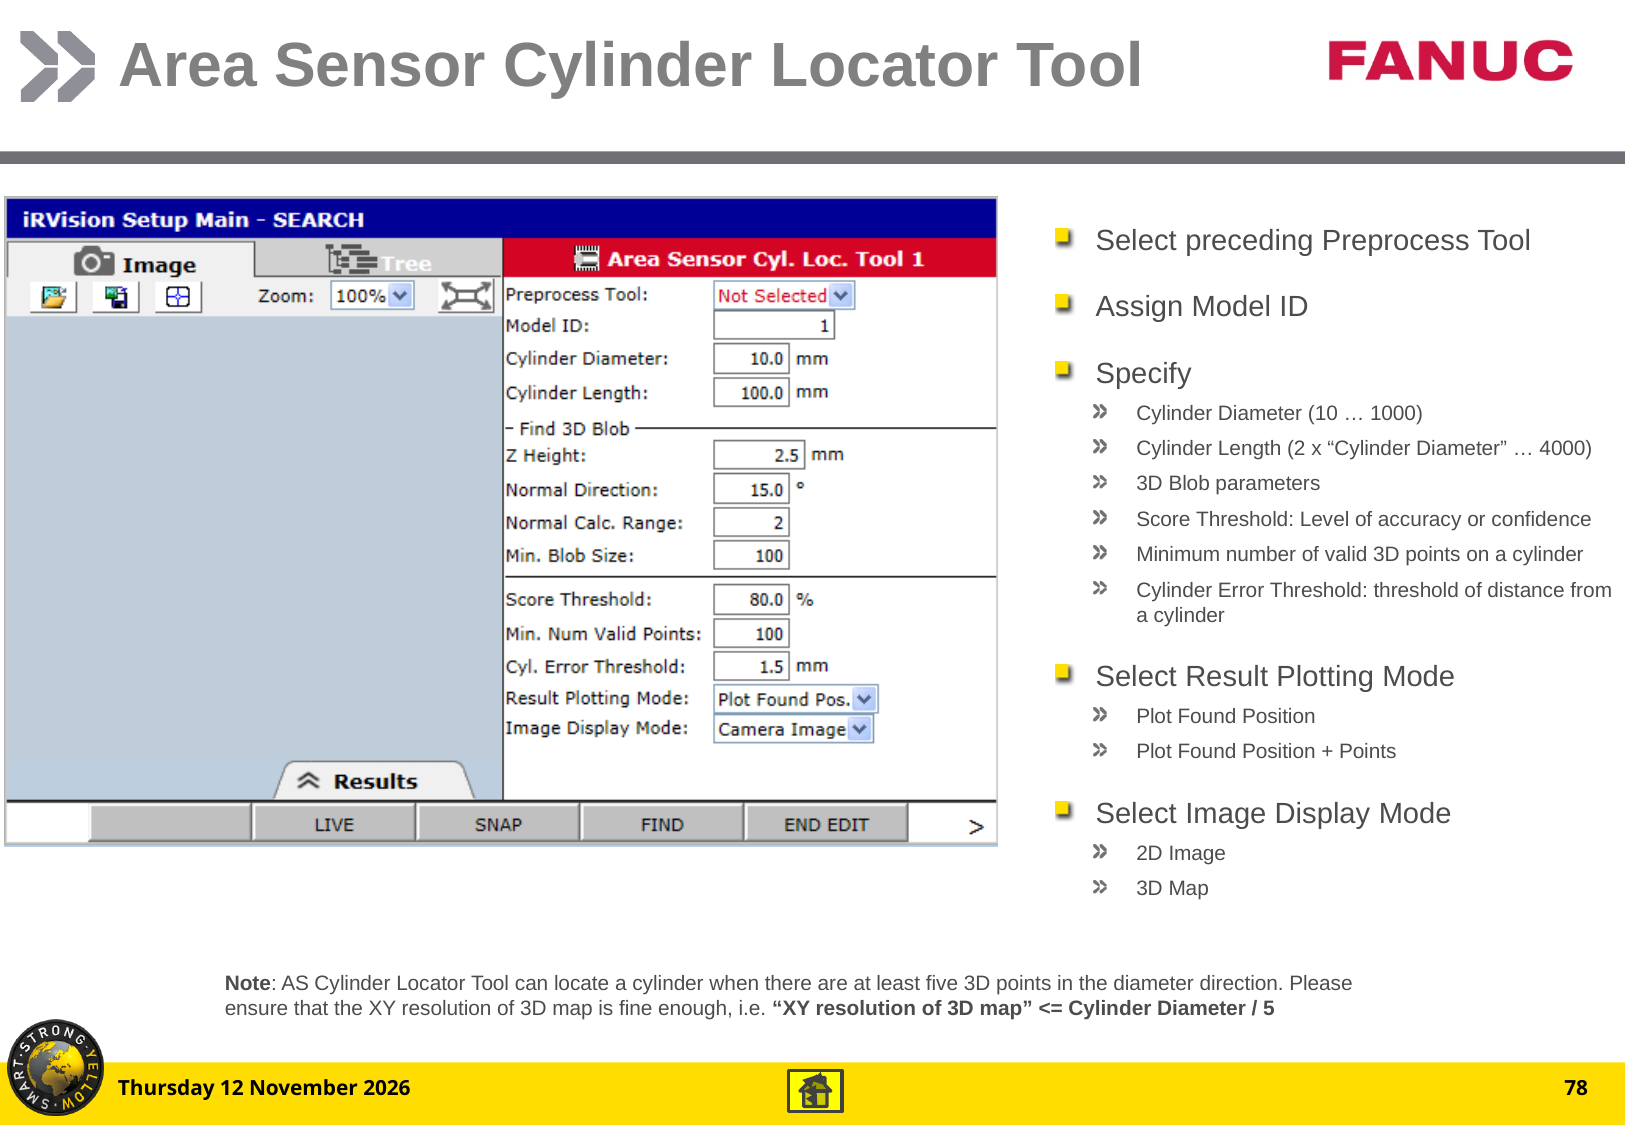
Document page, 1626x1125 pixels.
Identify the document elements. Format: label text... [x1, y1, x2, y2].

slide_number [117, 1062, 843, 1125]
picture [7, 1019, 104, 1116]
picture [1092, 743, 1108, 758]
picture [1092, 404, 1108, 420]
picture [1092, 880, 1108, 895]
text_box [788, 1070, 842, 1112]
title Area Sensor Cylinder Locator Tool [0, 1, 1625, 126]
list Select preceding Preprocess Tool Assign Model ID Specify Cylinder Diameter (10 … 1000) Cylinder Length (2 x “Cylinder Diameter” … 4000) 3D Blob parameters Score Threshold: Level of accuracy or confidence Minimum number of valid 3D points on a cylinder Cylinder Error Threshold: threshold of distance from a cylinder Select Result Plotting Mode Plot Found Position Plot Found Position + Points Select Image Display Mode 2D Image 3D Map [930, 192, 1625, 763]
picture [1092, 844, 1108, 860]
picture [1055, 664, 1076, 686]
picture [1092, 510, 1108, 526]
picture [1092, 581, 1108, 596]
picture [1092, 707, 1108, 723]
picture [1055, 361, 1076, 382]
picture [1092, 439, 1108, 455]
picture [1055, 228, 1076, 250]
slide_number 78 [1343, 1062, 1589, 1125]
picture [3, 196, 998, 847]
picture [1055, 801, 1076, 822]
text_box Note: AS Cylinder Locator Tool can locate a cylinder when there are at least five 3D points in the diameter direction. Please ensure that the XY resolution of 3D map is fine enough, i.e. “XY resolution of 3D map” <= Cylinder Diameter / 5 [210, 962, 1368, 1028]
picture [1092, 475, 1108, 490]
picture [1092, 545, 1108, 561]
picture [1055, 294, 1076, 316]
